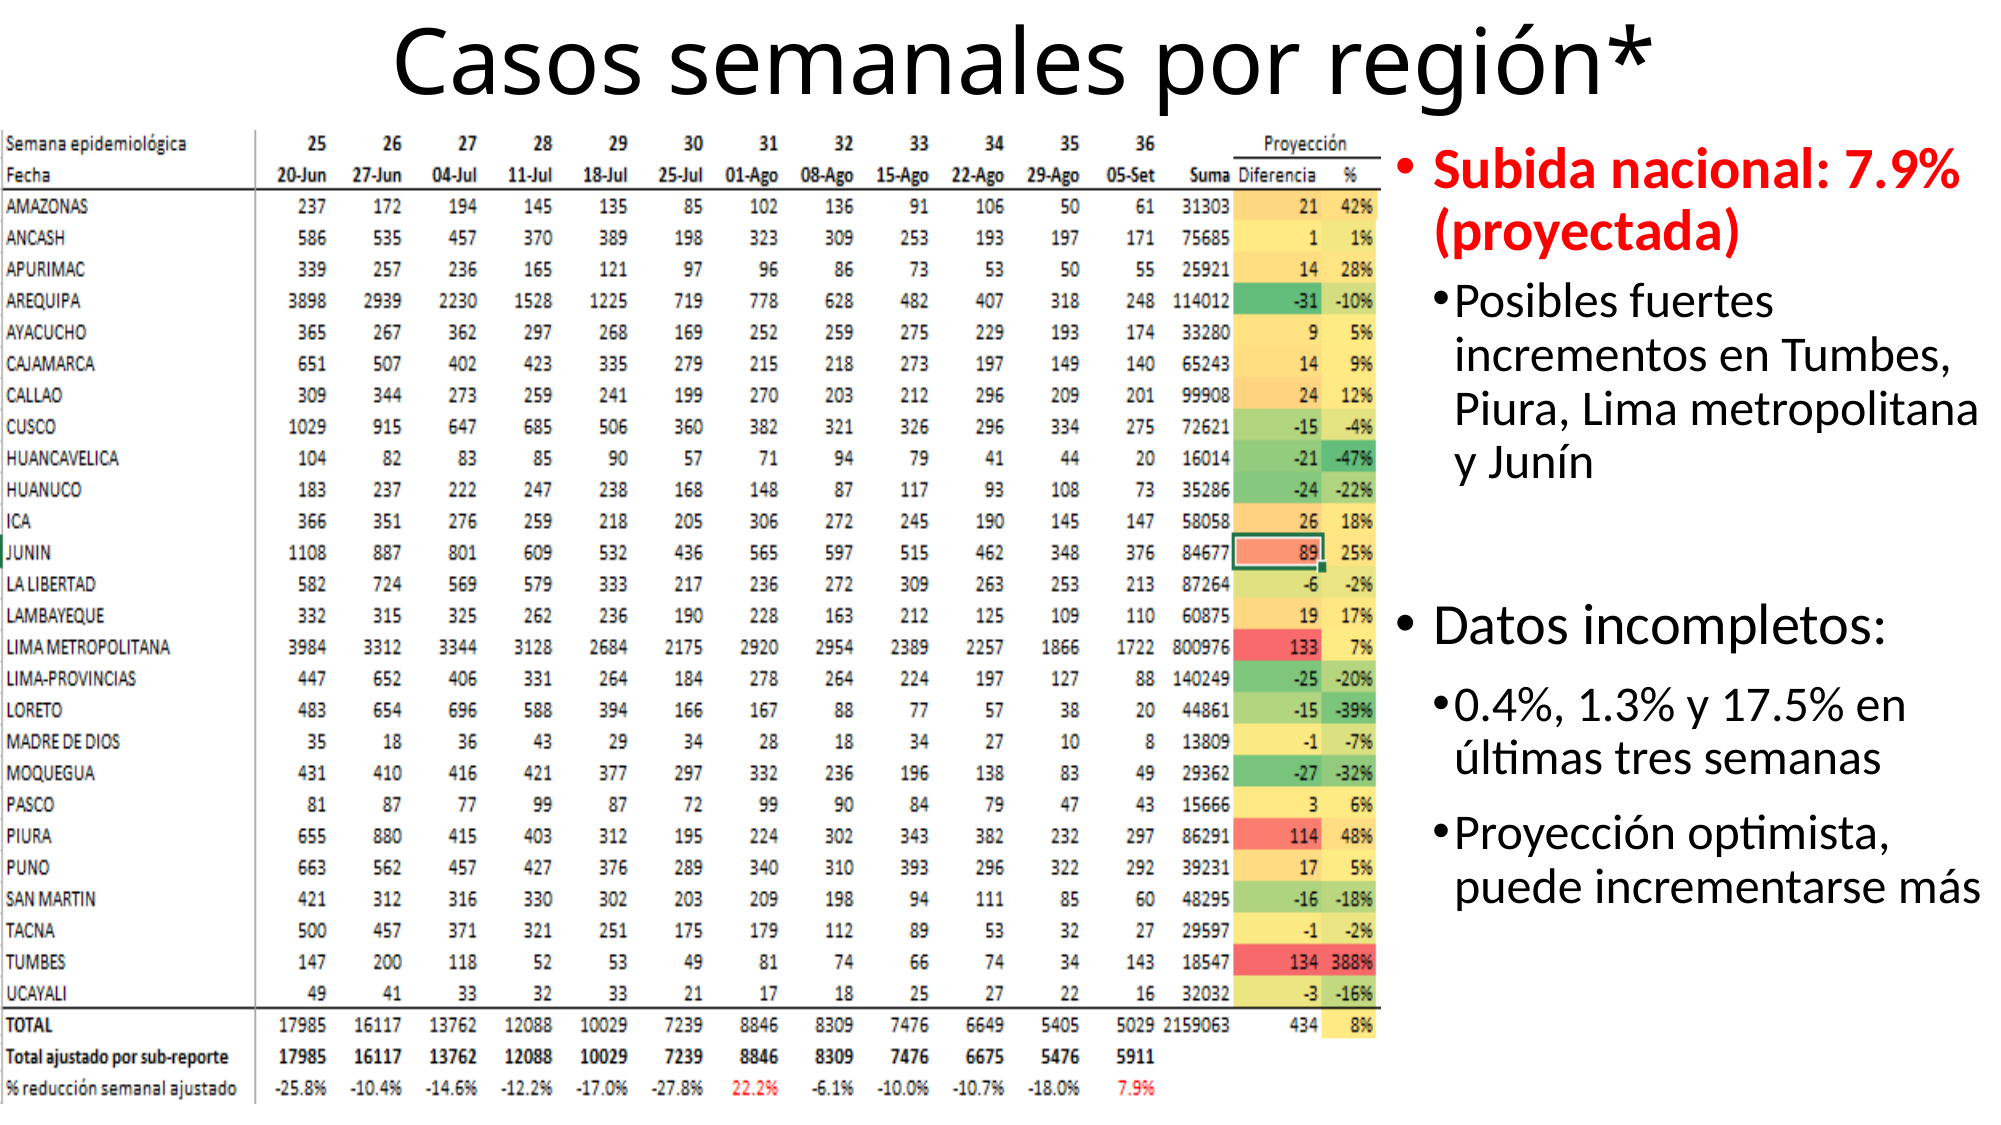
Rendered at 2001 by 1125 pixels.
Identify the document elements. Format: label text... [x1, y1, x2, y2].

text_box Casos semanales por región* [161, 0, 1887, 130]
picture [0, 130, 1381, 1104]
text_box Subida nacional: 7.9% (proyectada) Posibles fuertes incrementos en Tumbes, Piura, Lima metropolitana y Junín Datos incompletos: 0.4%, 1.3% y 17.5% en últimas tres semanas Proyección optimista, puede incrementarse más [1380, 130, 2000, 1125]
